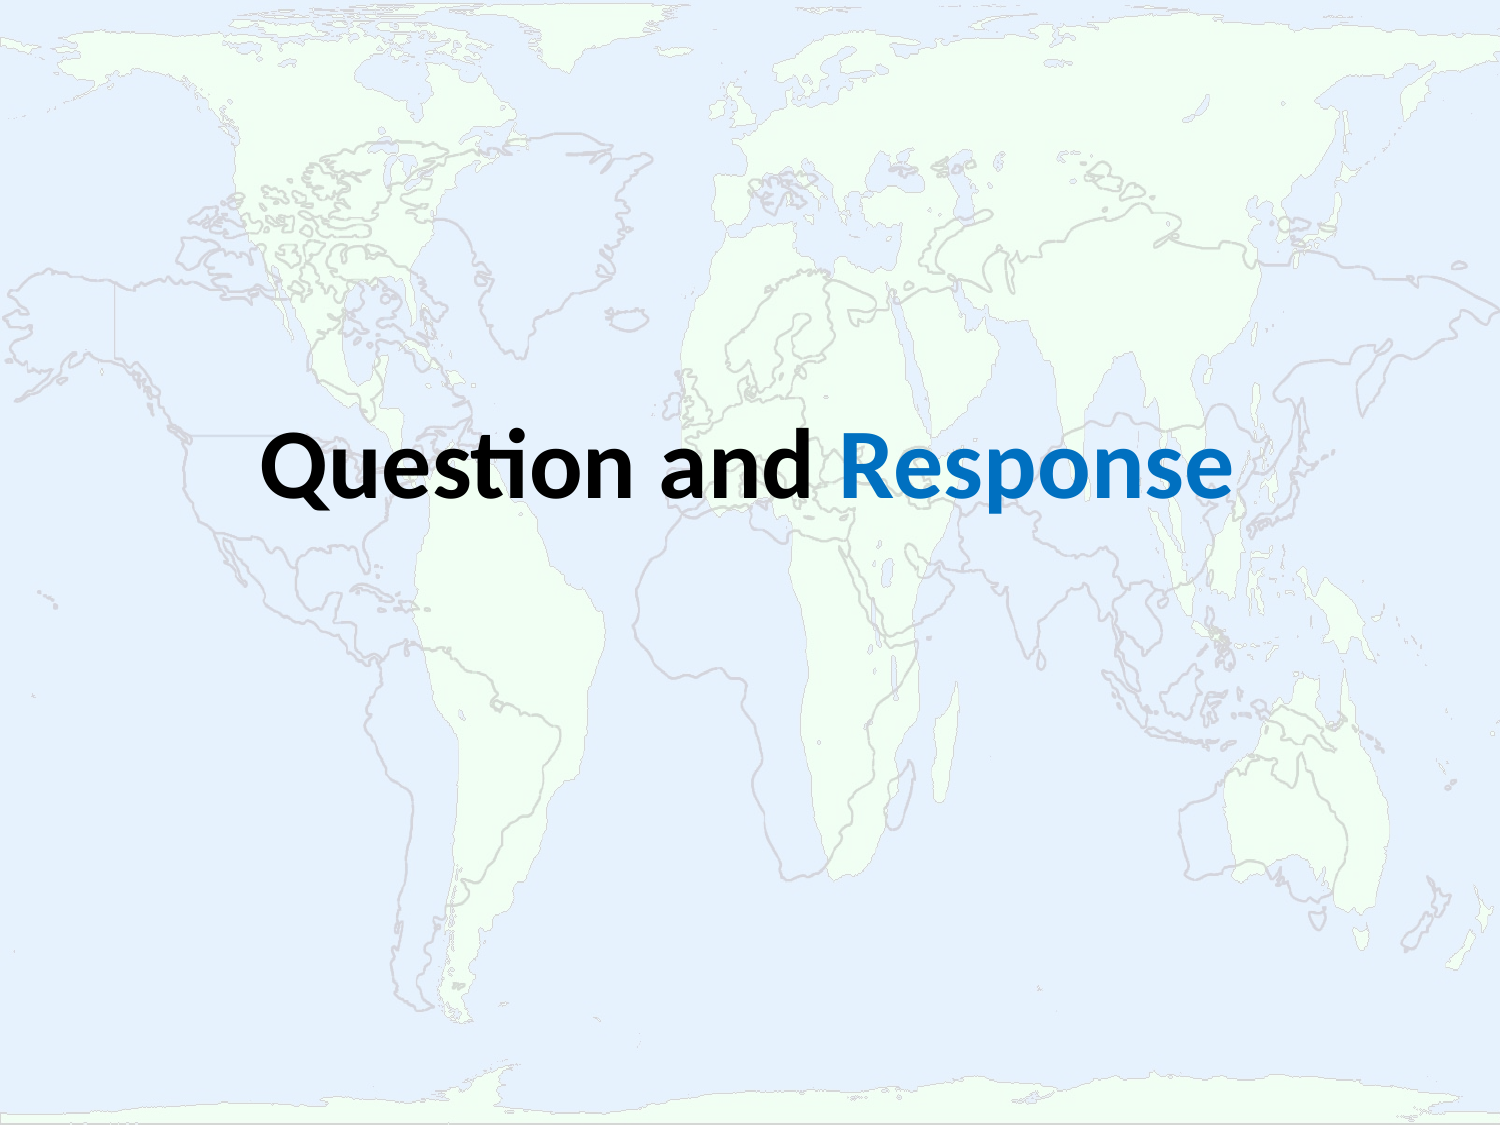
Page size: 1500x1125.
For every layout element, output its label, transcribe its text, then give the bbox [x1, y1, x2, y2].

title Question and Response [147, 349, 1348, 568]
